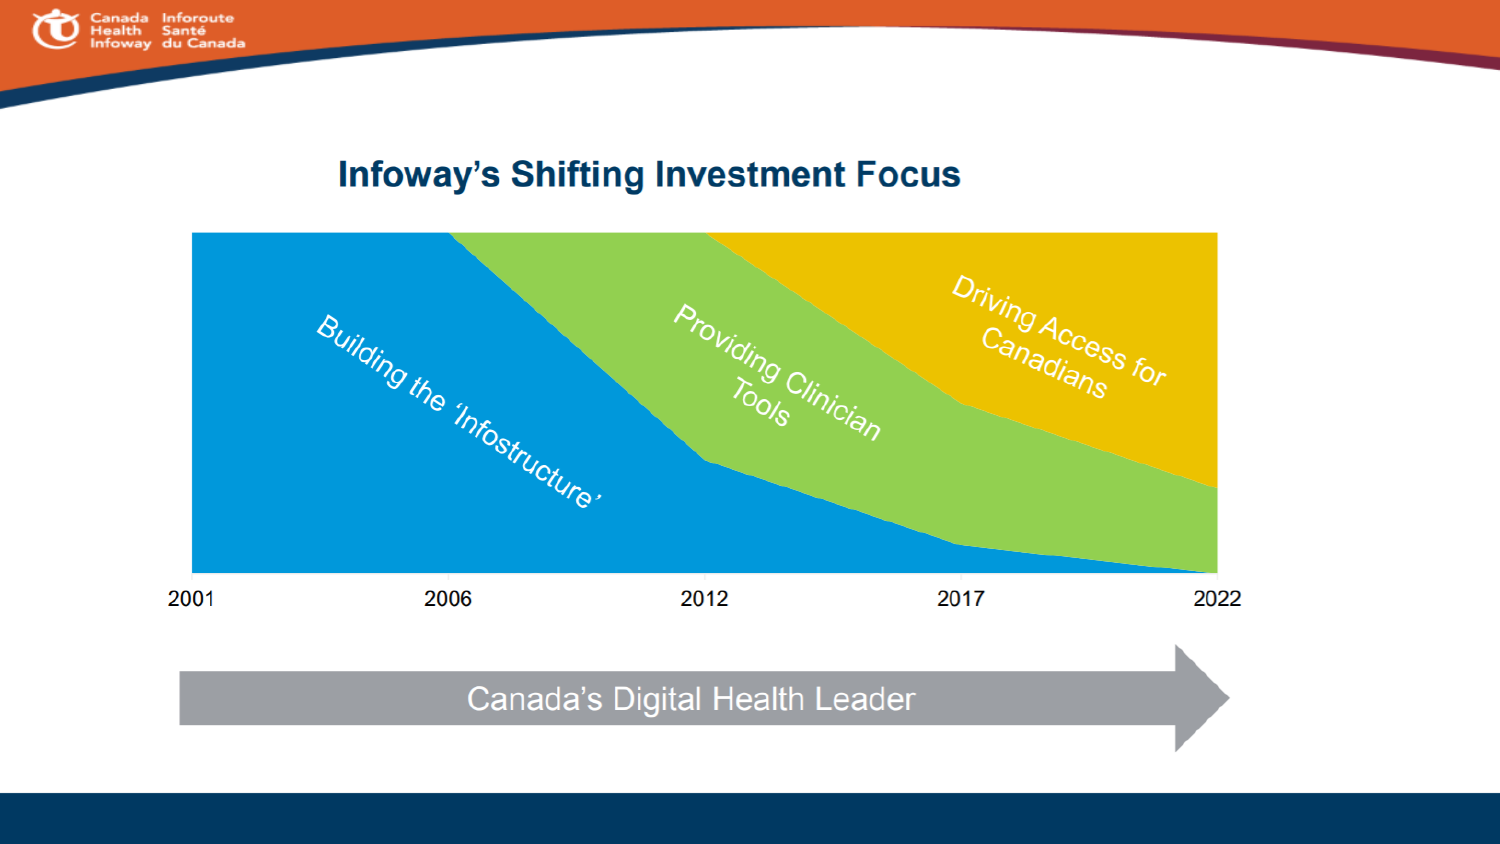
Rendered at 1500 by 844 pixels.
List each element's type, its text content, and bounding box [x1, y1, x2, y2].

title Canada Health Infoway [129, 128, 1370, 191]
picture [0, 0, 1500, 844]
text_box [95, 357, 1500, 844]
